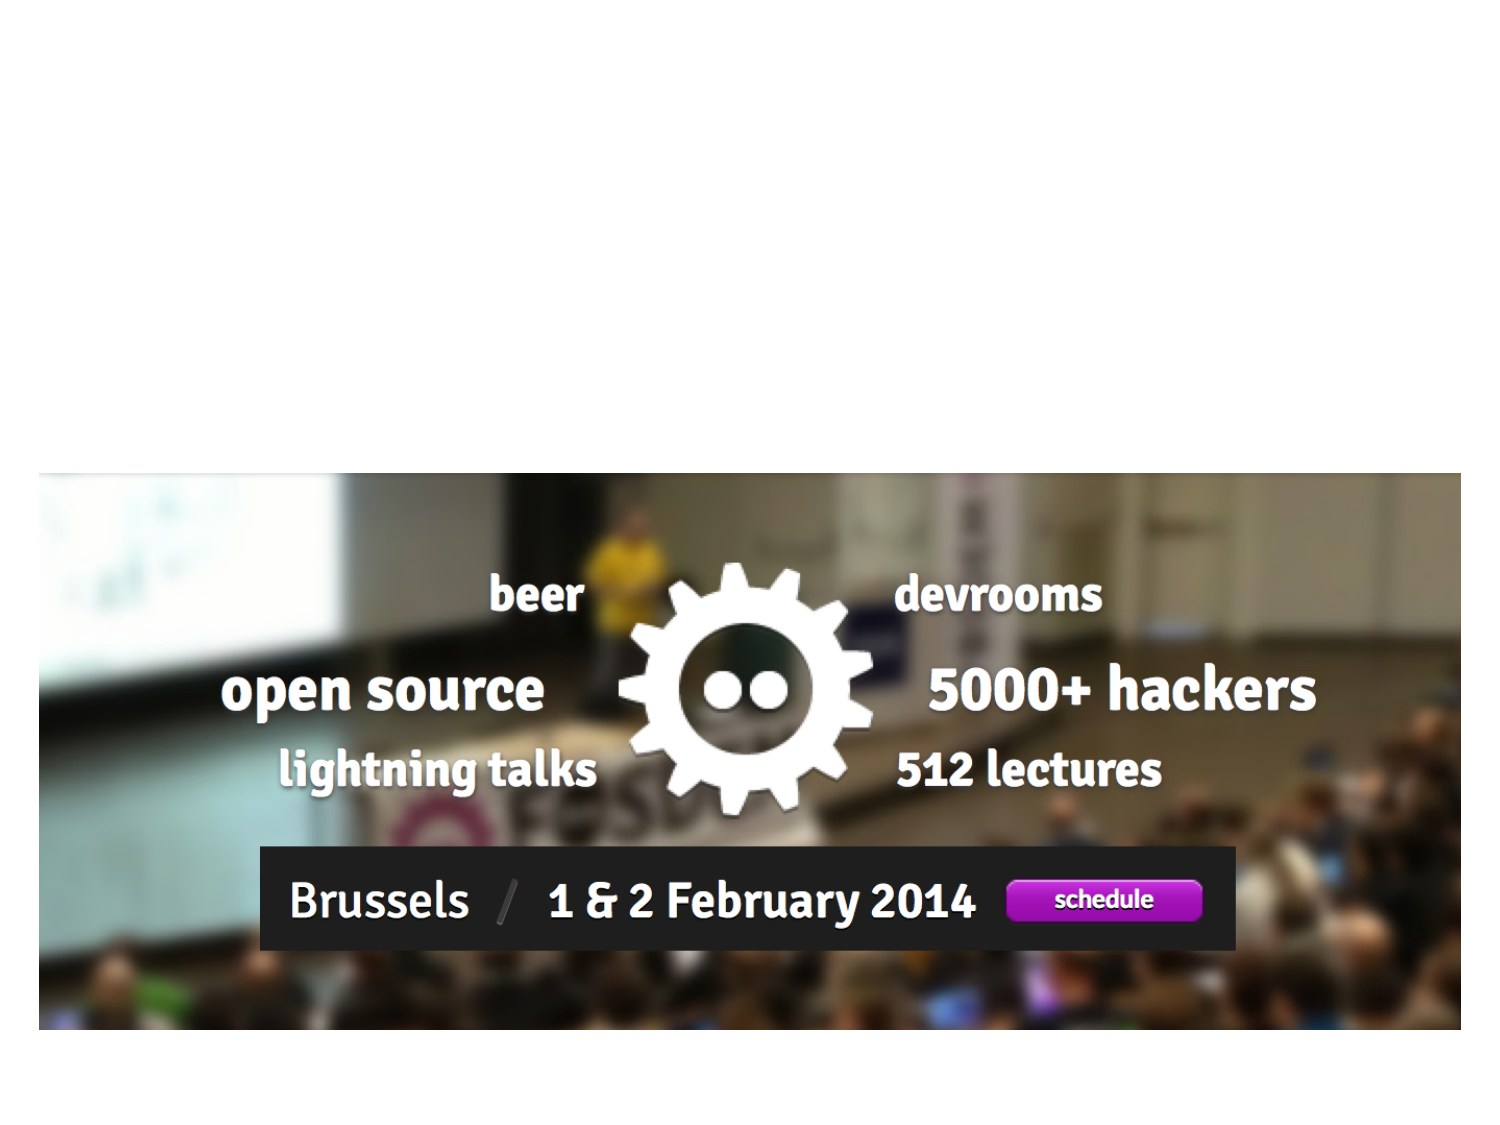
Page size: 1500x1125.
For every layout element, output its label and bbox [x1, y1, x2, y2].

picture [39, 473, 1461, 1030]
